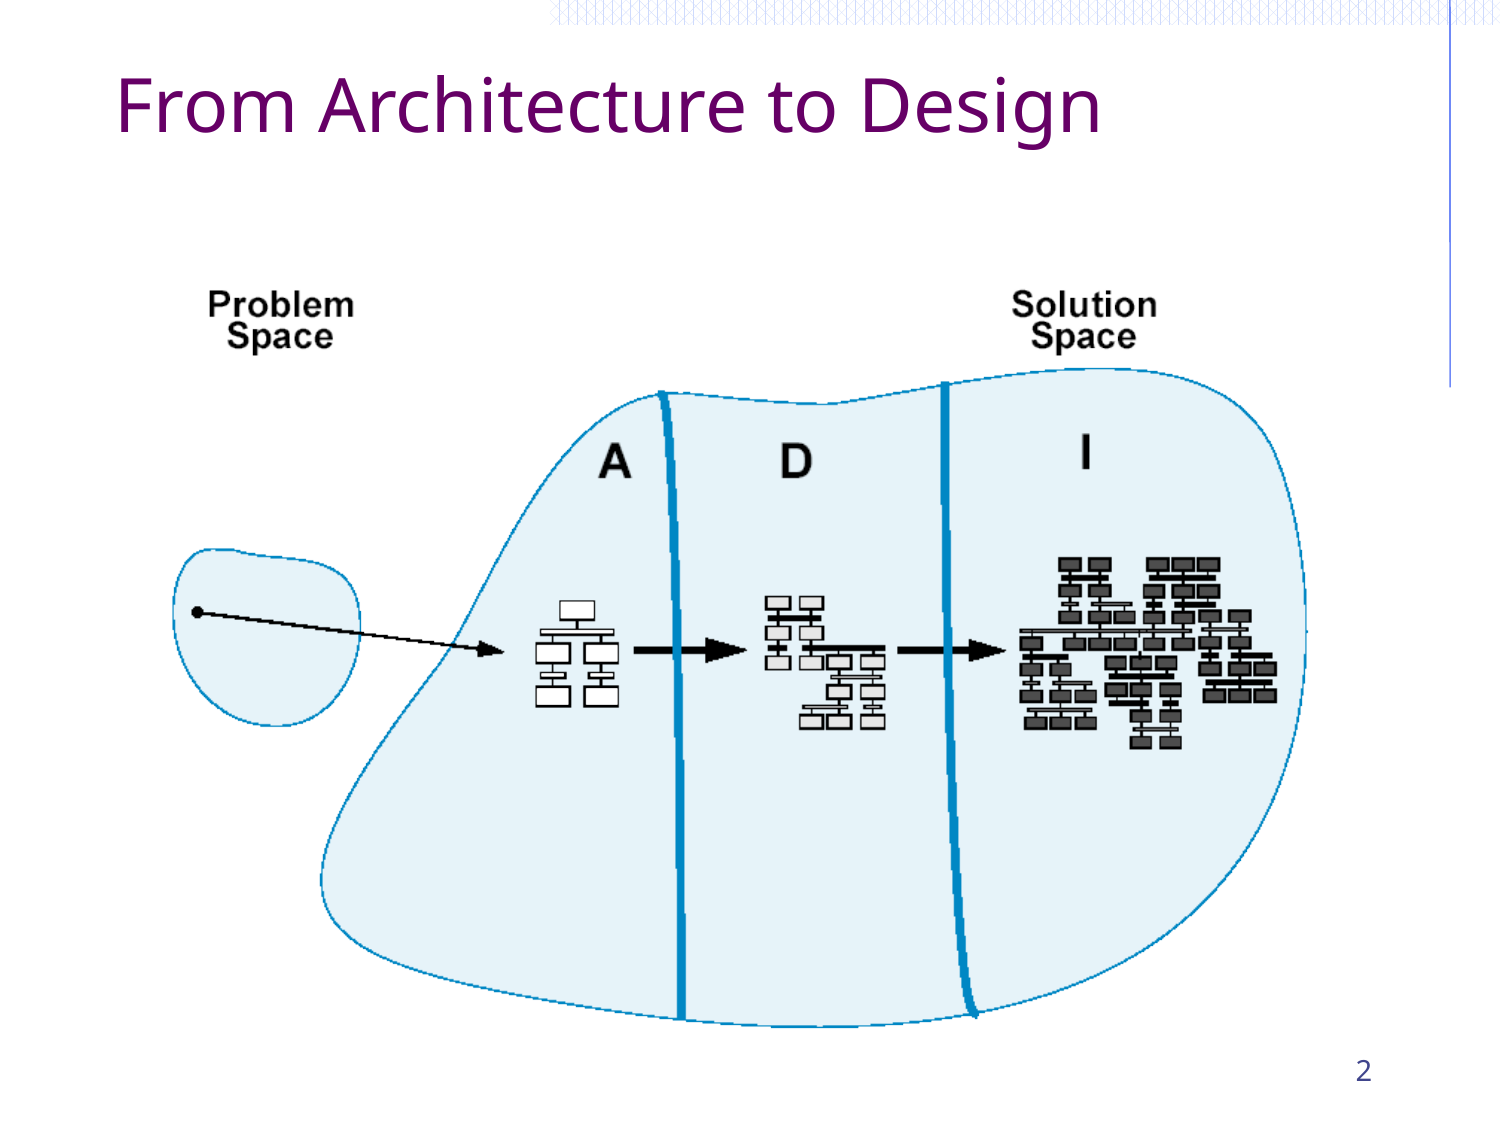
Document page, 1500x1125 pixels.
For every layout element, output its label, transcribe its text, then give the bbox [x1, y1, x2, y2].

title From Architecture to Design [99, 50, 1375, 238]
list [162, 274, 1313, 1033]
slide_number 2 [1074, 1025, 1388, 1100]
